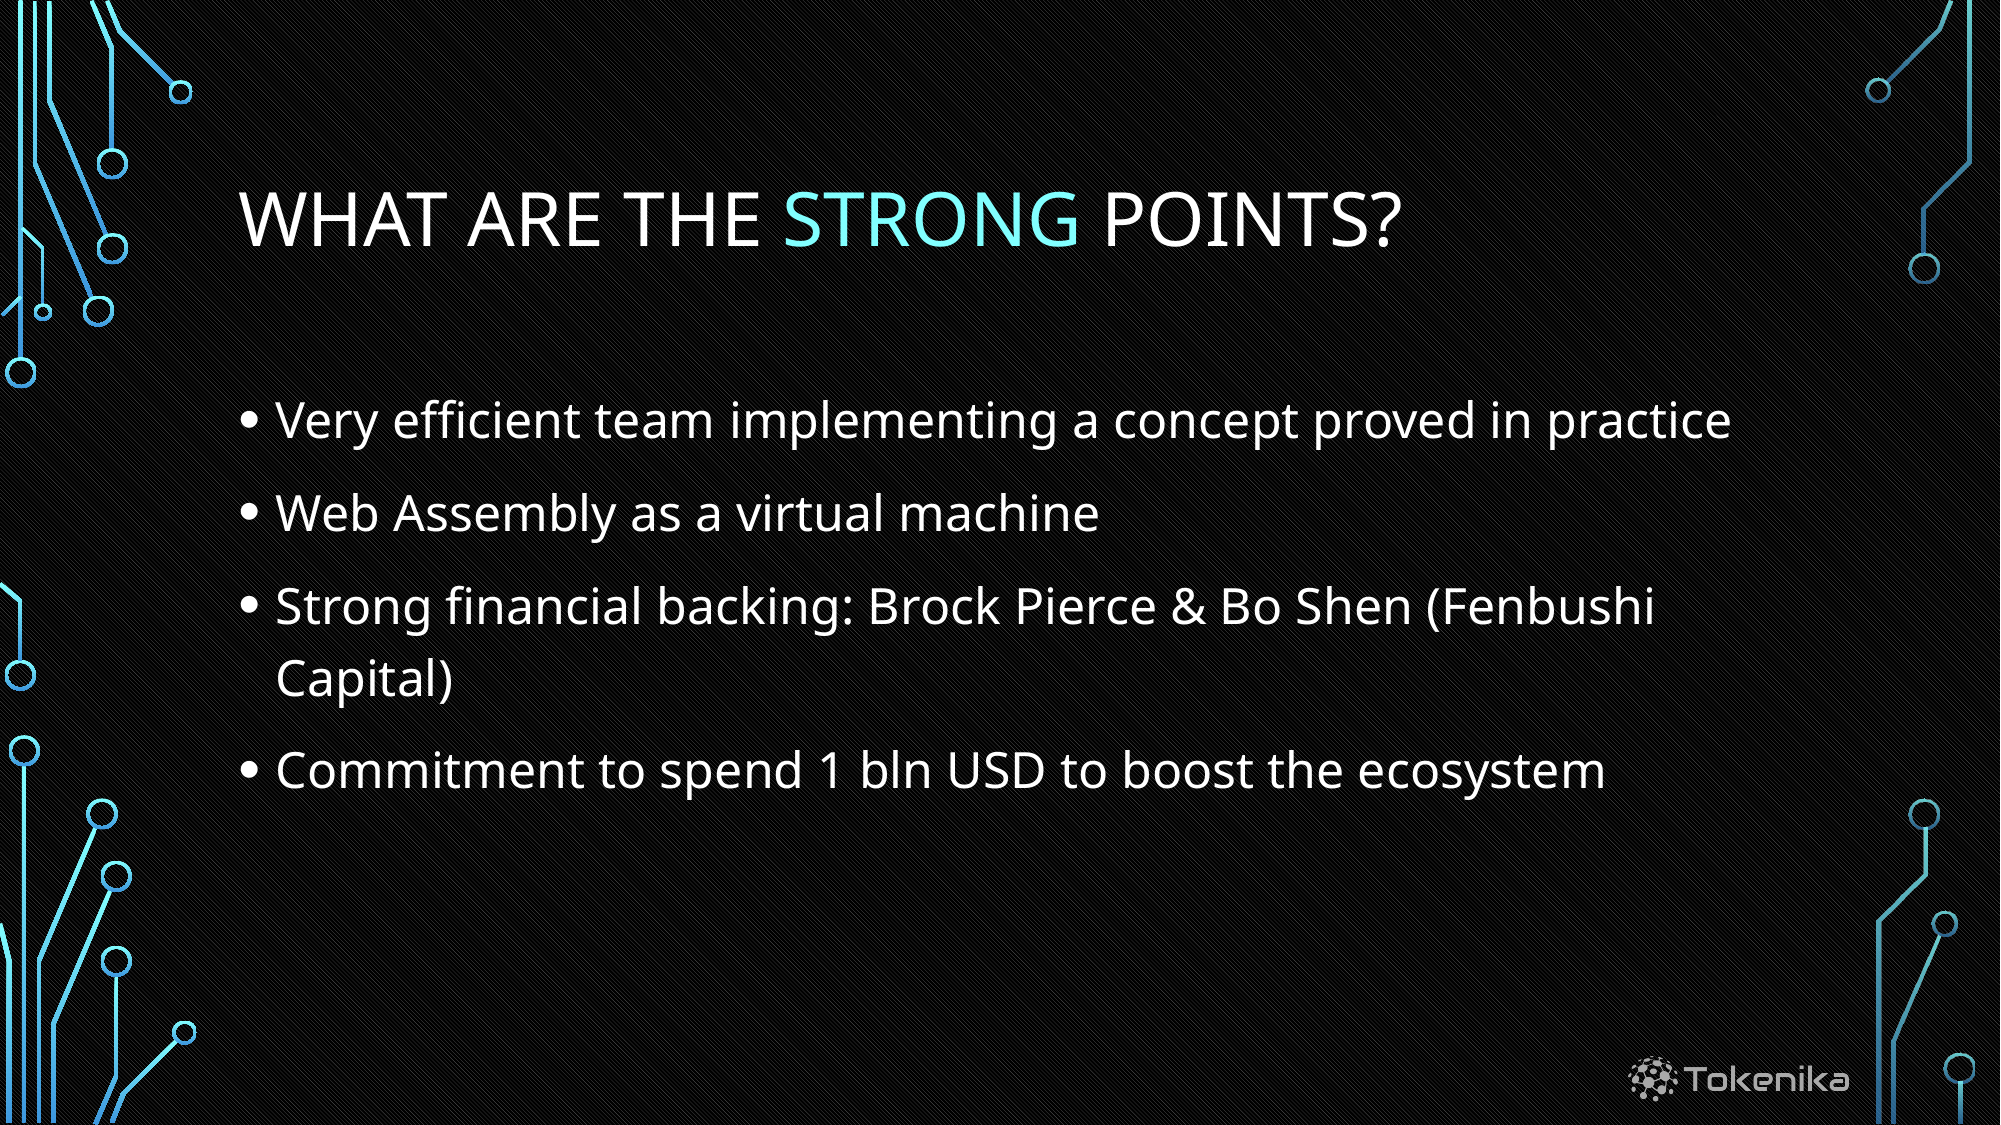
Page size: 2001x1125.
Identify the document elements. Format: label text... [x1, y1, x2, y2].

picture [1628, 1056, 1849, 1103]
title What are the strong points? [223, 101, 1849, 344]
list Very efficient team implementing a concept proved in practice Web Assembly as a virtual machine Strong financial backing: Brock Pierce & Bo Shen (Fenbushi Capital) Commitment to spend 1 bln USD to boost the ecosystem [223, 369, 1849, 923]
